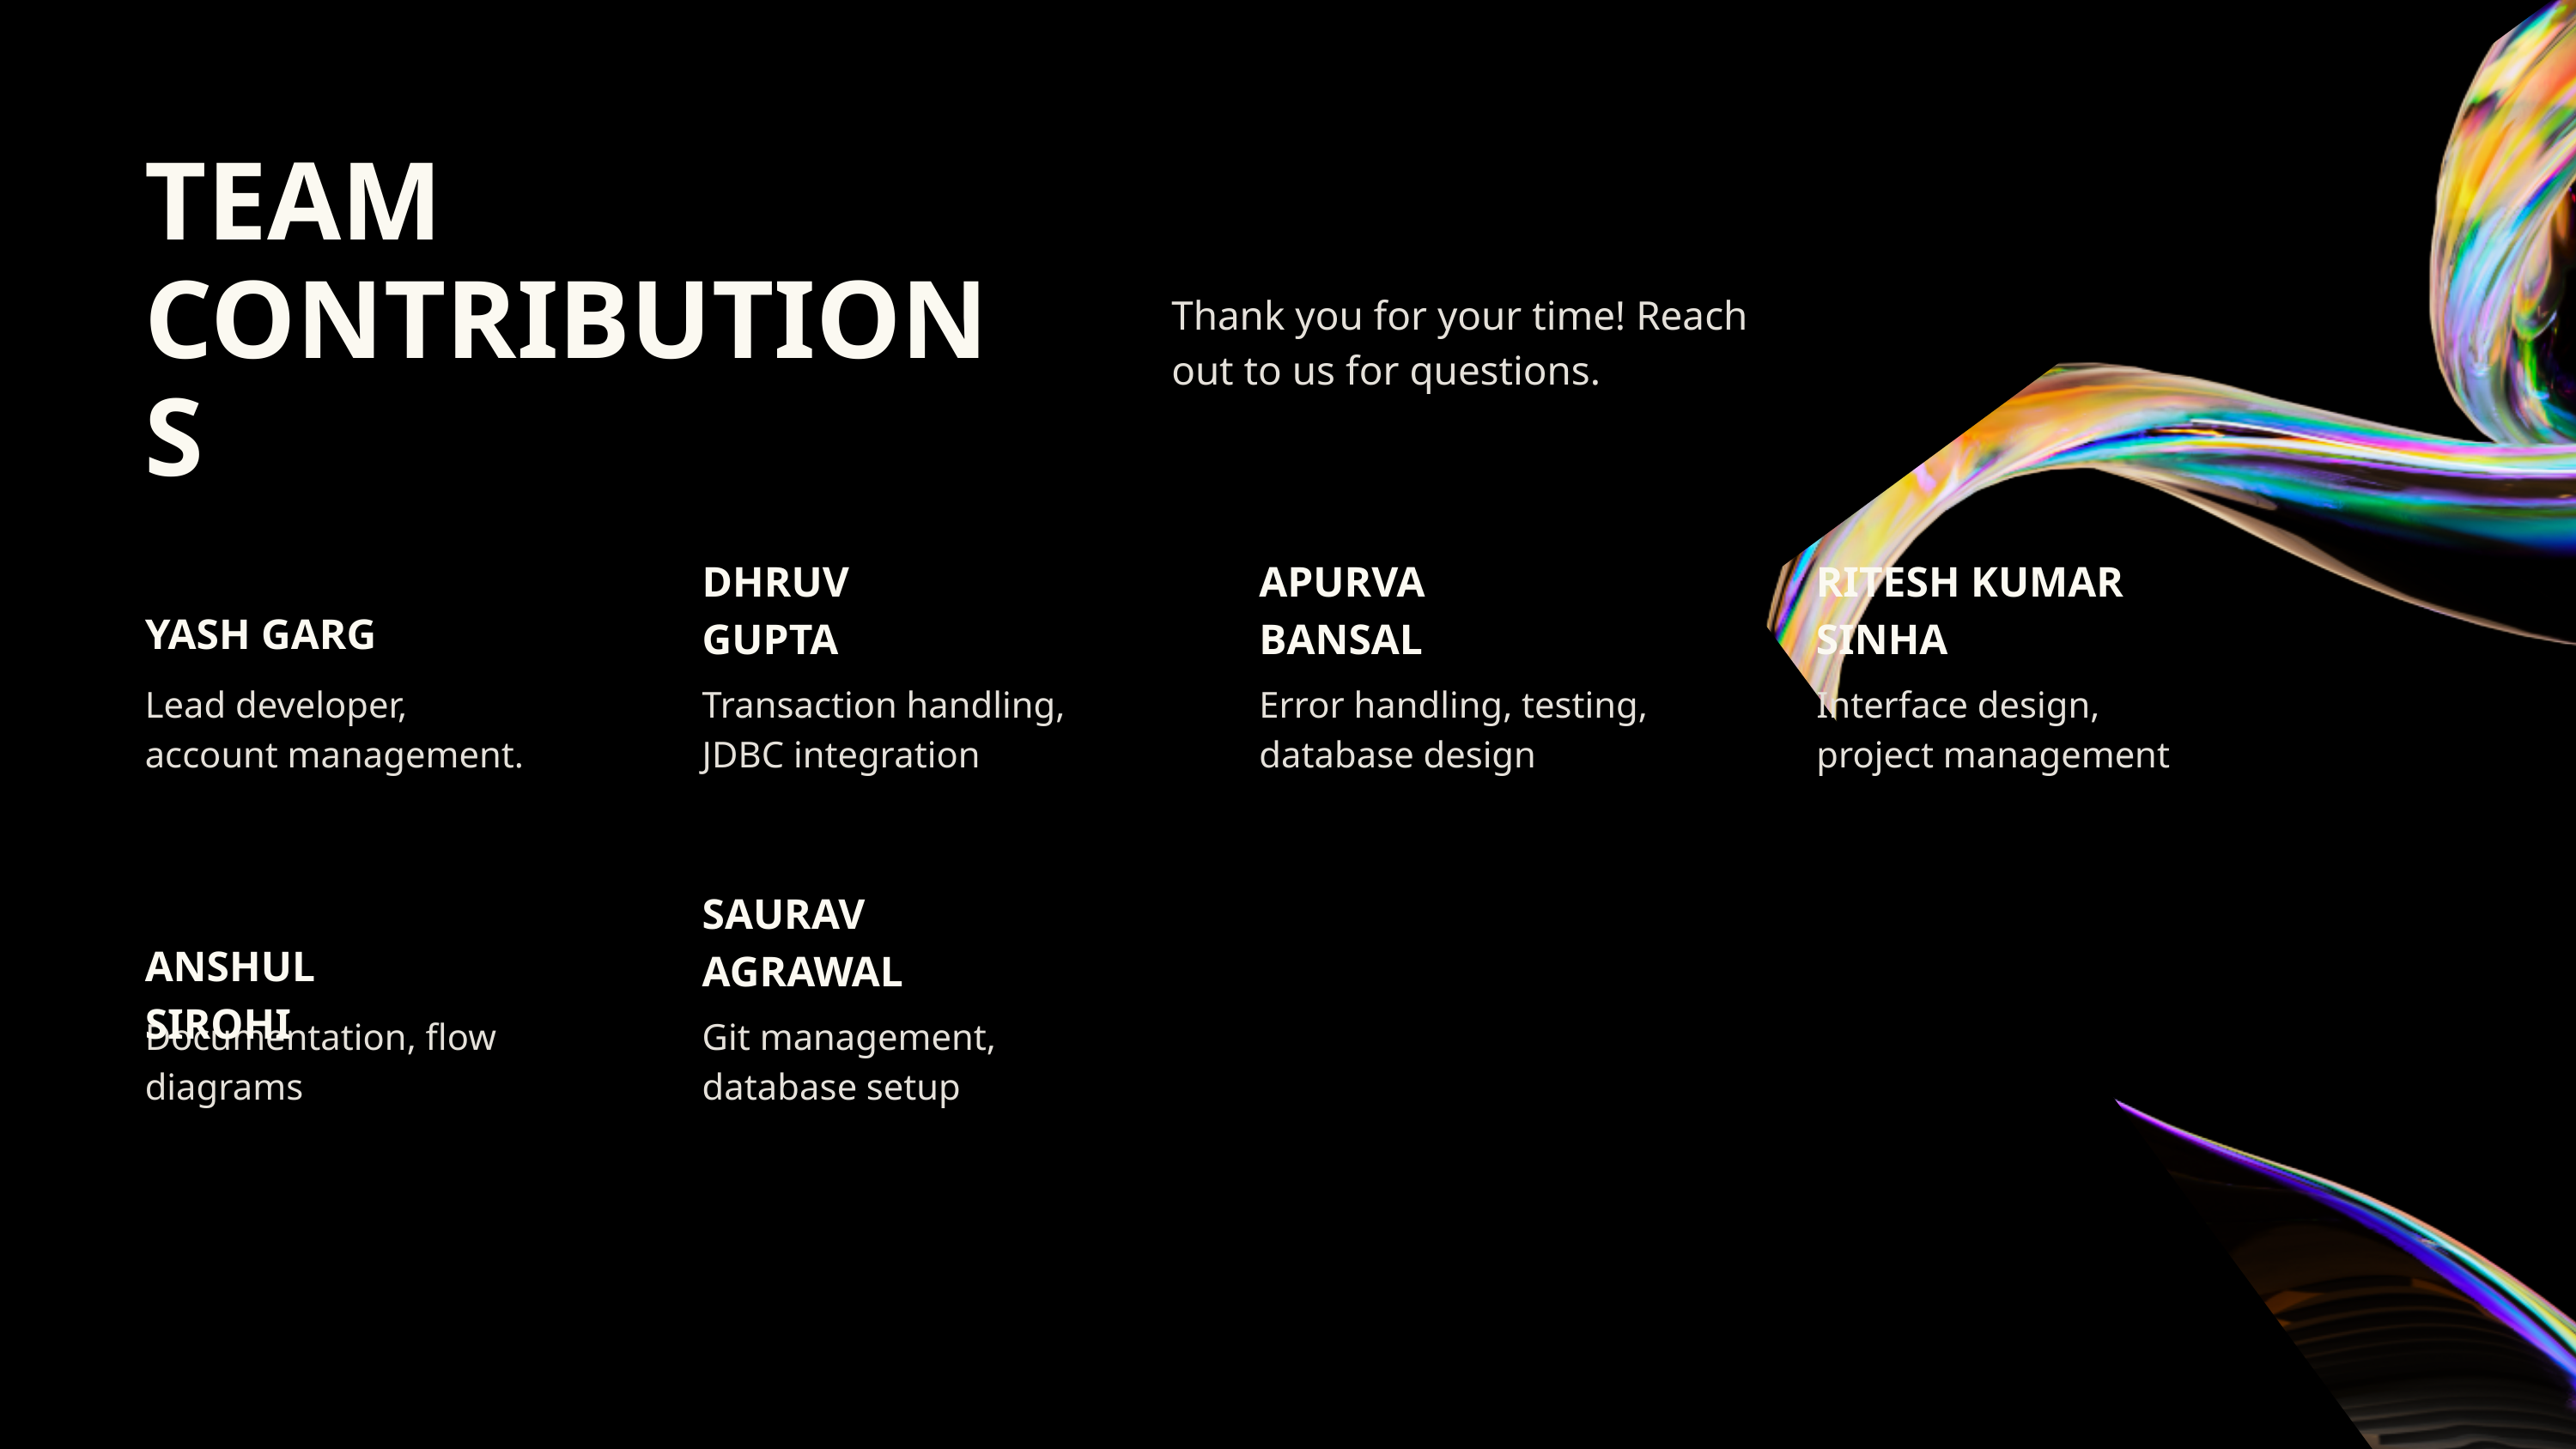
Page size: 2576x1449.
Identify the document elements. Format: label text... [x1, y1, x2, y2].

text_box Transaction handling, JDBC integration [702, 675, 1106, 776]
text_box Git management, database setup [702, 1007, 1106, 1107]
text_box Interface design, project management [1816, 675, 2221, 776]
text_box Thank you for your time! Reach out to us for questions. [1171, 282, 1752, 393]
text_box RITESH KUMAR SINHA [1815, 548, 2131, 664]
text_box Lead developer, account management. [144, 675, 549, 776]
text_box APURVA BANSAL [1259, 548, 1575, 664]
text_box [1743, 0, 2576, 1449]
text_box DHRUV GUPTA [702, 548, 969, 664]
text_box ANSHUL SIROHI [144, 931, 460, 1047]
text_box Error handling, testing, database design [1259, 675, 1663, 776]
text_box SAURAV AGRAWAL [702, 879, 969, 996]
text_box YASH GARG [144, 599, 460, 658]
text_box TEAM CONTRIBUTIONS [144, 143, 1048, 498]
text_box Documentation, flow diagrams [144, 1007, 549, 1107]
